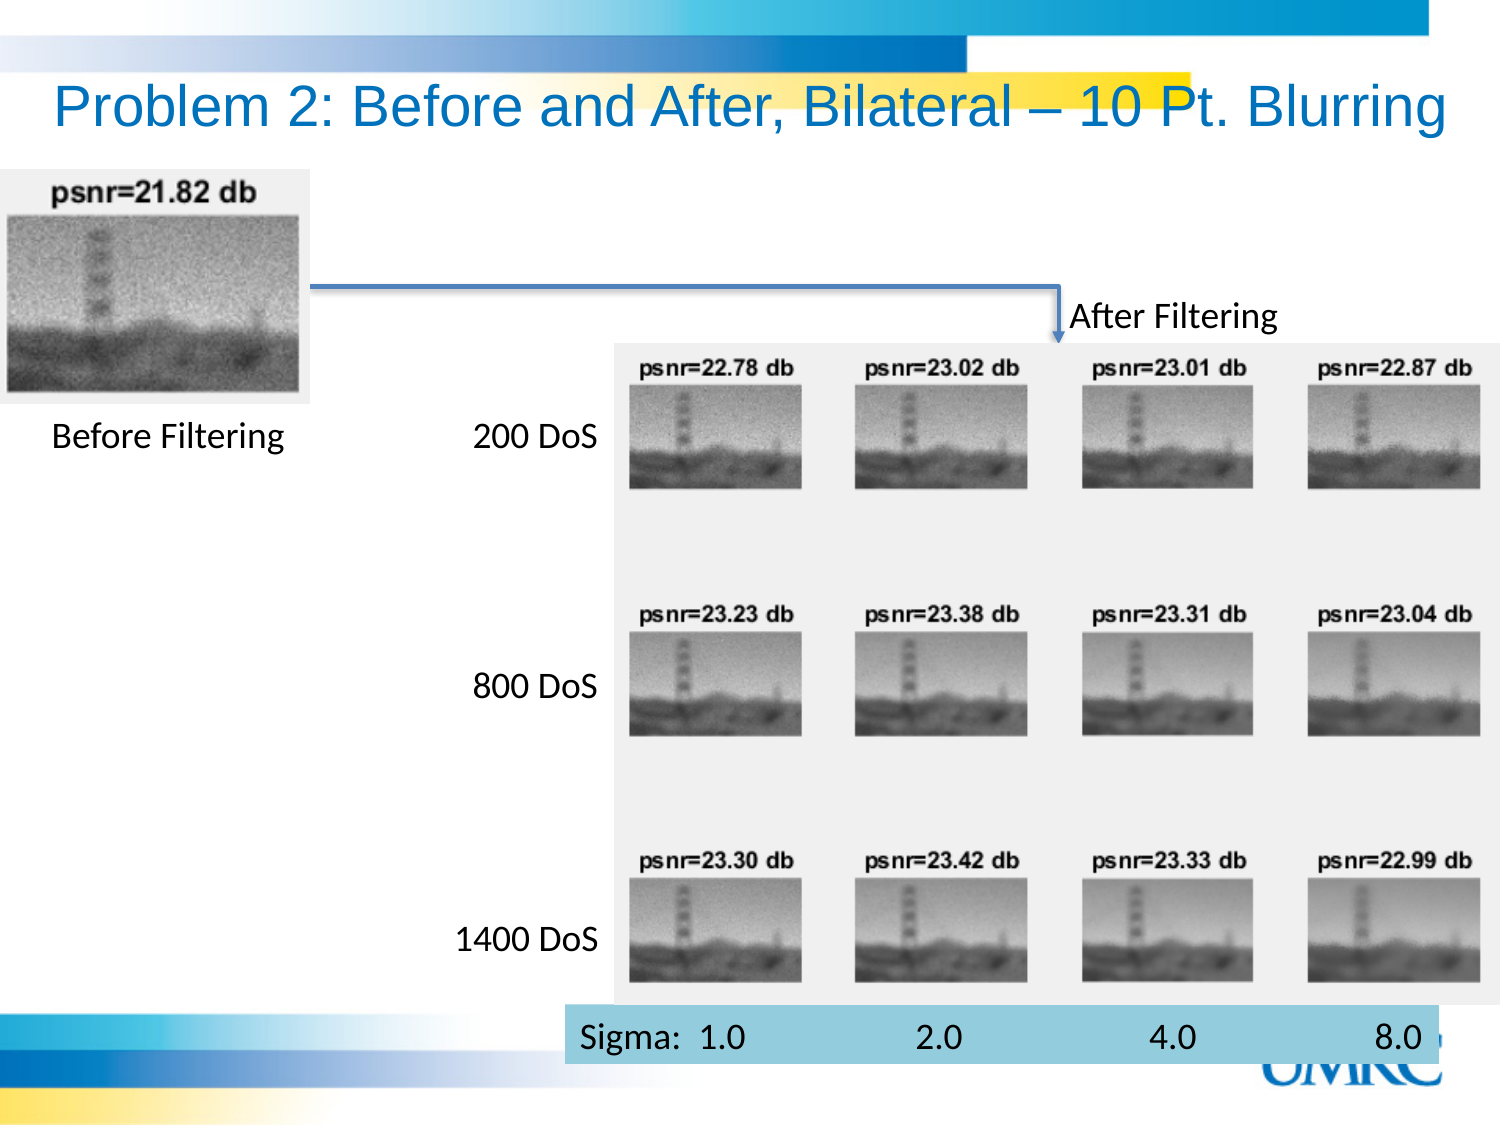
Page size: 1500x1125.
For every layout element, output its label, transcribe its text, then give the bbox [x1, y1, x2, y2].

text_box Sigma: 1.0 2.0 4.0 8.0 [565, 1004, 1439, 1064]
text_box 800 DoS [457, 653, 608, 714]
text_box After Filtering [1058, 283, 1297, 342]
picture [0, 0, 1500, 1125]
text_box Before Filtering [36, 412, 303, 463]
text_box 200 DoS [457, 403, 608, 463]
text_box 1400 DoS [439, 907, 608, 967]
title Problem 2: Before and After, Bilateral – 10 Pt. Blurring [28, 37, 1476, 170]
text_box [313, 286, 1059, 345]
